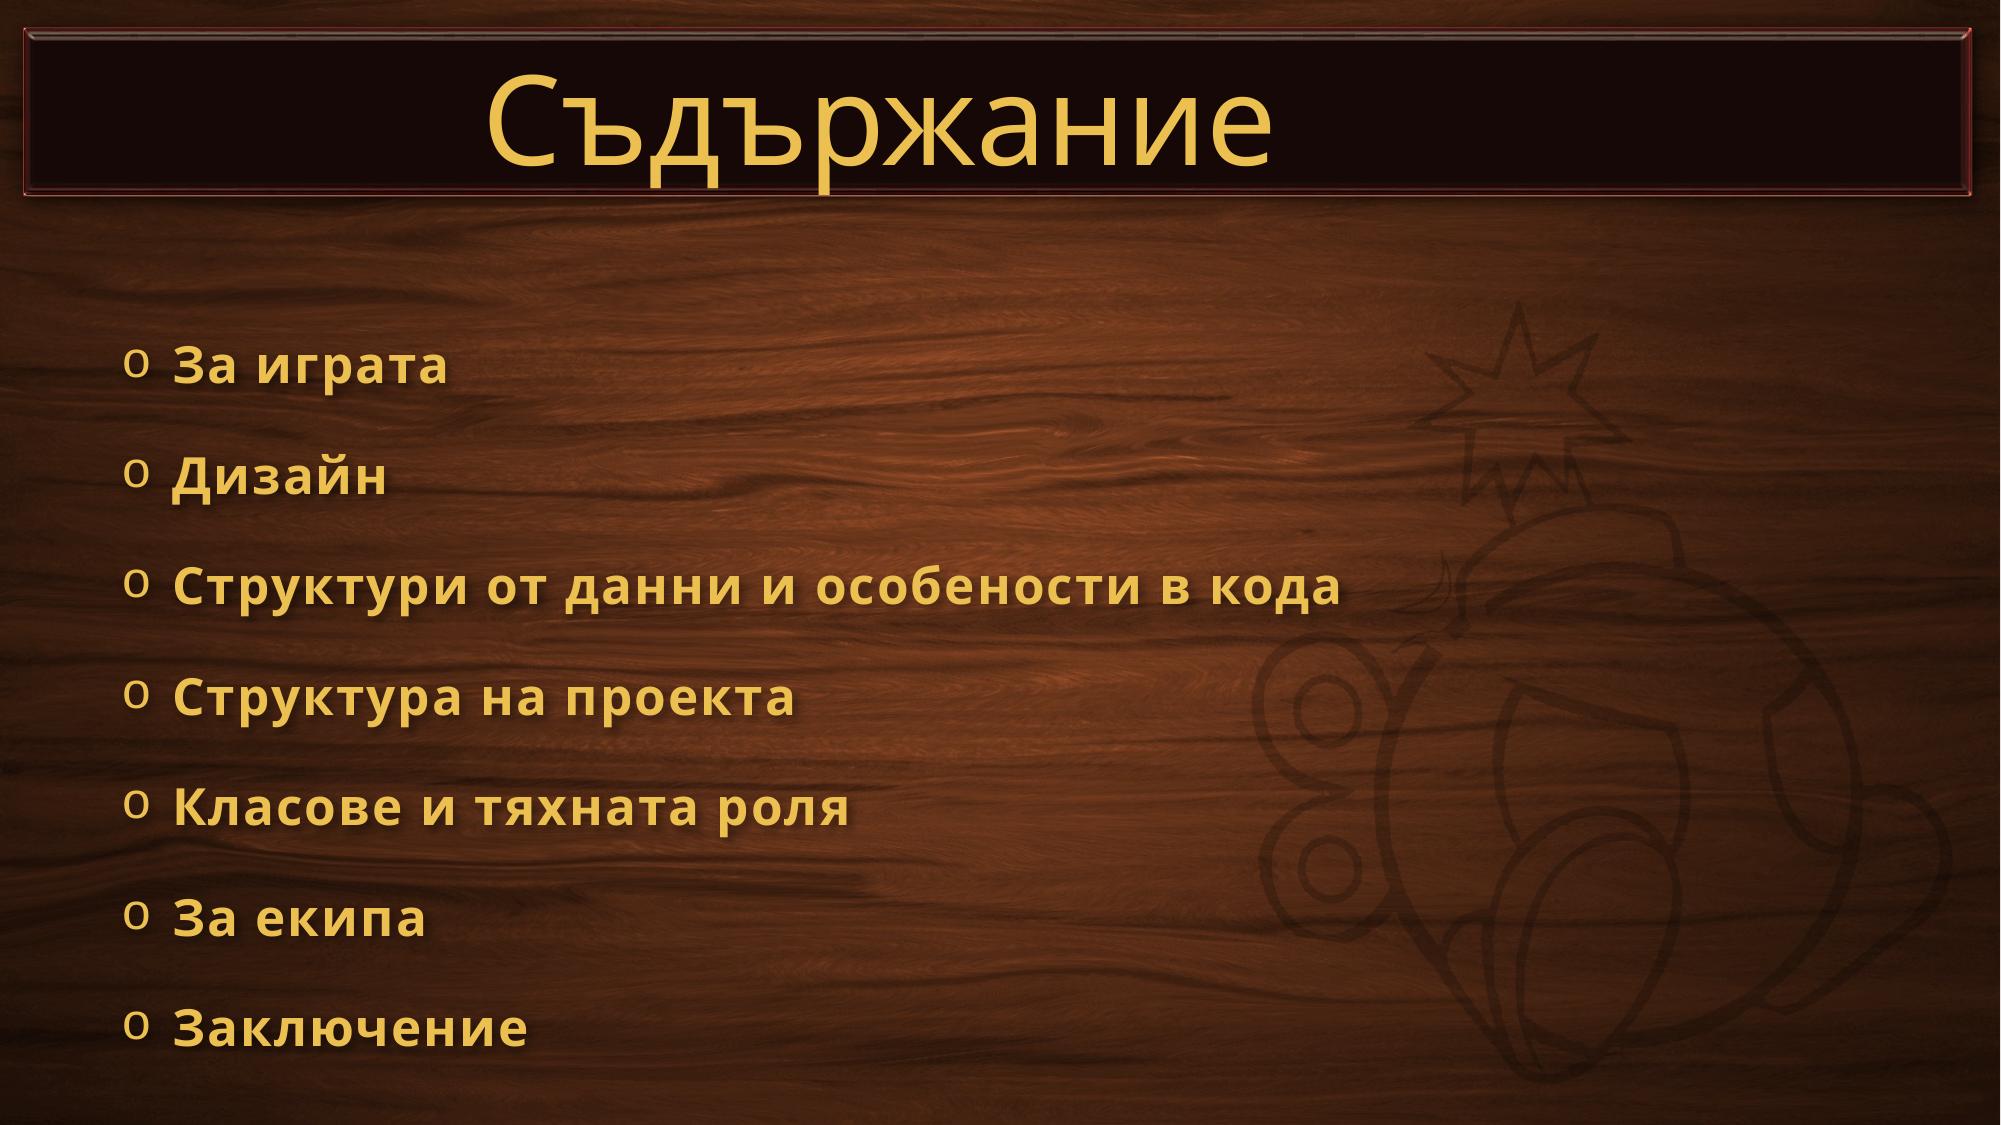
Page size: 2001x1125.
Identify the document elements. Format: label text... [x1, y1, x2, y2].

picture [0, 0, 2001, 1125]
list За играта Дизайн Структури от данни и особености в кода Структура на проекта Класове и тяхната роля За екипа Заключение [106, 294, 1897, 1067]
